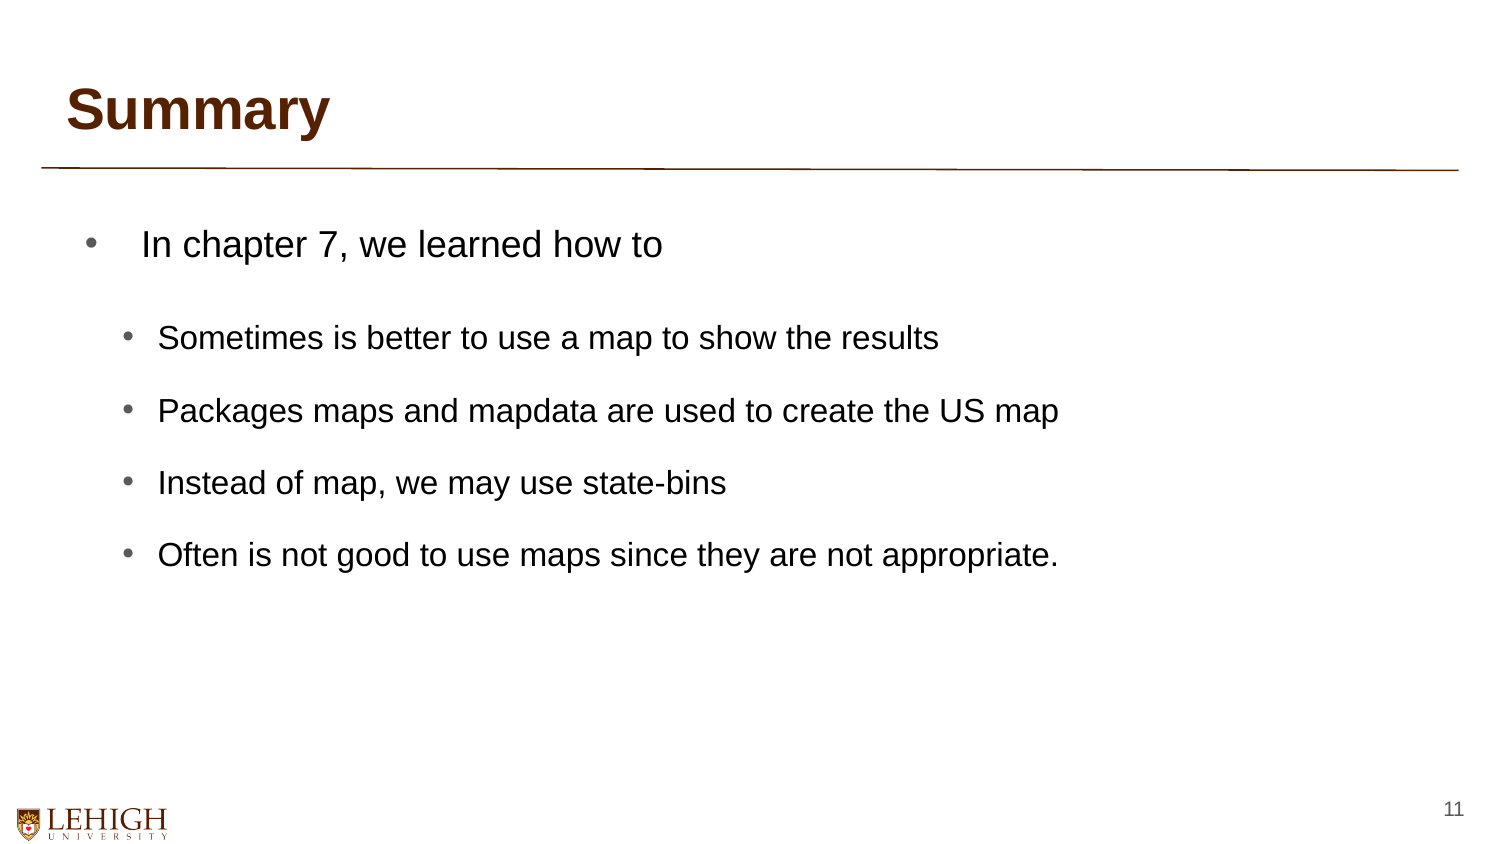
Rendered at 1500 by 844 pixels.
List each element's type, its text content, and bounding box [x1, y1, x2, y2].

list In chapter 7, we learned how to Sometimes is better to use a map to show the results Packages maps and mapdata are used to create the US map Instead of map, we may use state-bins Often is not good to use maps since they are not appropriate. [51, 182, 1436, 750]
picture [17, 808, 167, 841]
title Summary [51, 56, 1449, 156]
slide_number 11 [1389, 776, 1480, 841]
